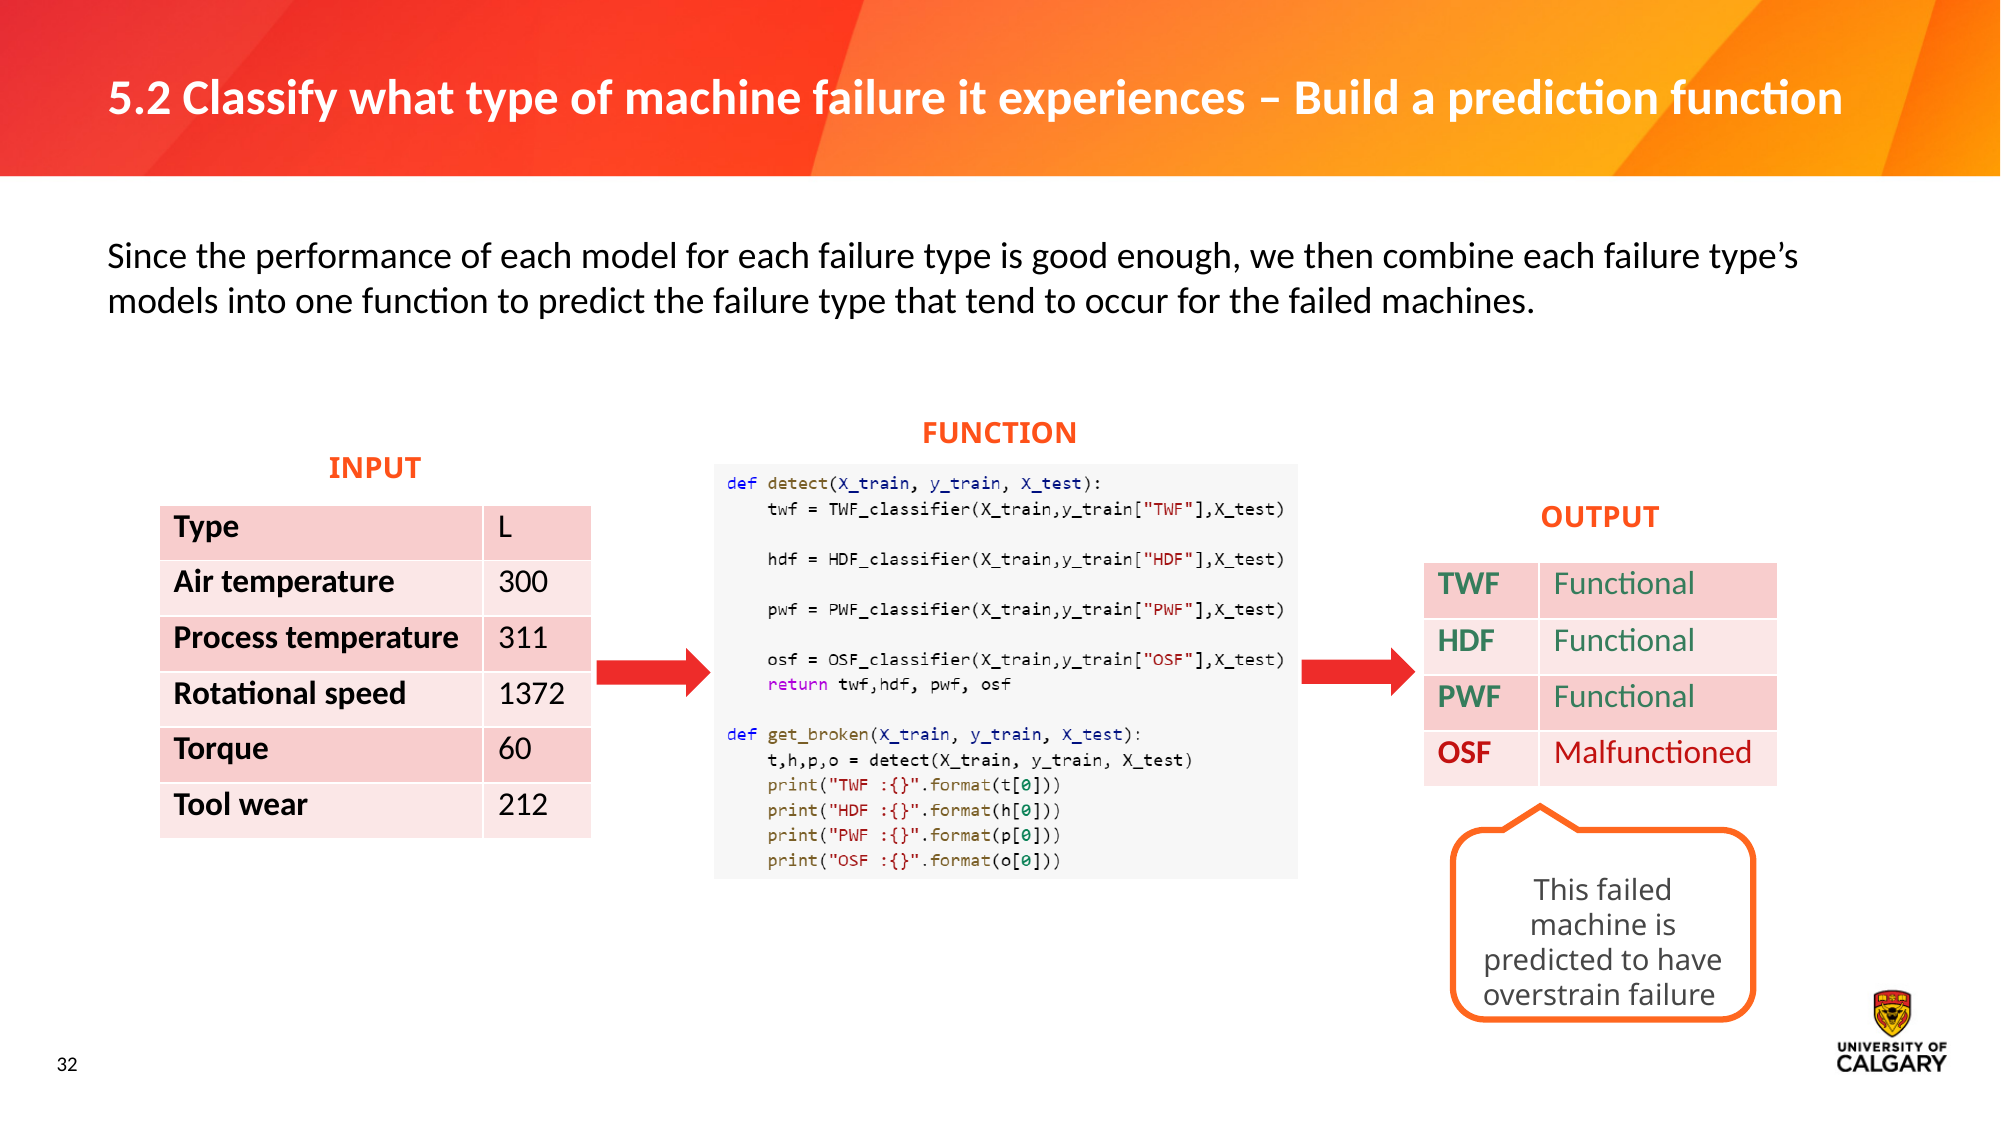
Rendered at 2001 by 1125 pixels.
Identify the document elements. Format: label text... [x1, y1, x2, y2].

table_cell Process temperature [160, 617, 482, 671]
table_cell 1372 [484, 673, 591, 726]
table_cell 212 [484, 784, 591, 838]
text_box INPUT [232, 441, 519, 492]
table_cell Air temperature [160, 561, 482, 615]
table_cell 60 [484, 728, 591, 782]
table_header L [484, 506, 591, 560]
table_cell PWF [1424, 676, 1538, 730]
table_cell Rotational speed [160, 673, 482, 726]
table_header Type [160, 506, 482, 560]
slide_number 32 [41, 1043, 492, 1104]
text_box [595, 645, 713, 700]
table_cell 311 [484, 617, 591, 671]
table_cell Torque [160, 728, 482, 782]
table_cell Functional [1540, 676, 1777, 730]
table_cell HDF [1424, 620, 1538, 674]
text_box FUNCTION [857, 407, 1143, 458]
table_cell OSF [1424, 732, 1538, 786]
text_box This failed machine is predicted to have overstrain failure [1460, 864, 1746, 1019]
table_header Functional [1540, 563, 1777, 618]
table_cell Functional [1540, 620, 1777, 674]
table_cell Tool wear [160, 784, 482, 838]
text_box [1451, 805, 1755, 1010]
text_box 5.2 Classify what type of machine failure it experiences – Build a prediction function [92, 0, 1961, 170]
text_box [1300, 644, 1417, 699]
picture [0, 0, 2001, 1125]
text_box Since the performance of each model for each failure type is good enough, we then combine each failure type’s models into one function to predict the failure type that tend to occur for the failed machines. [92, 224, 1897, 329]
text_box OUTPUT [1457, 490, 1744, 541]
table_header TWF [1424, 563, 1538, 618]
table_cell 300 [484, 561, 591, 615]
table_cell Malfunctioned [1540, 732, 1777, 786]
